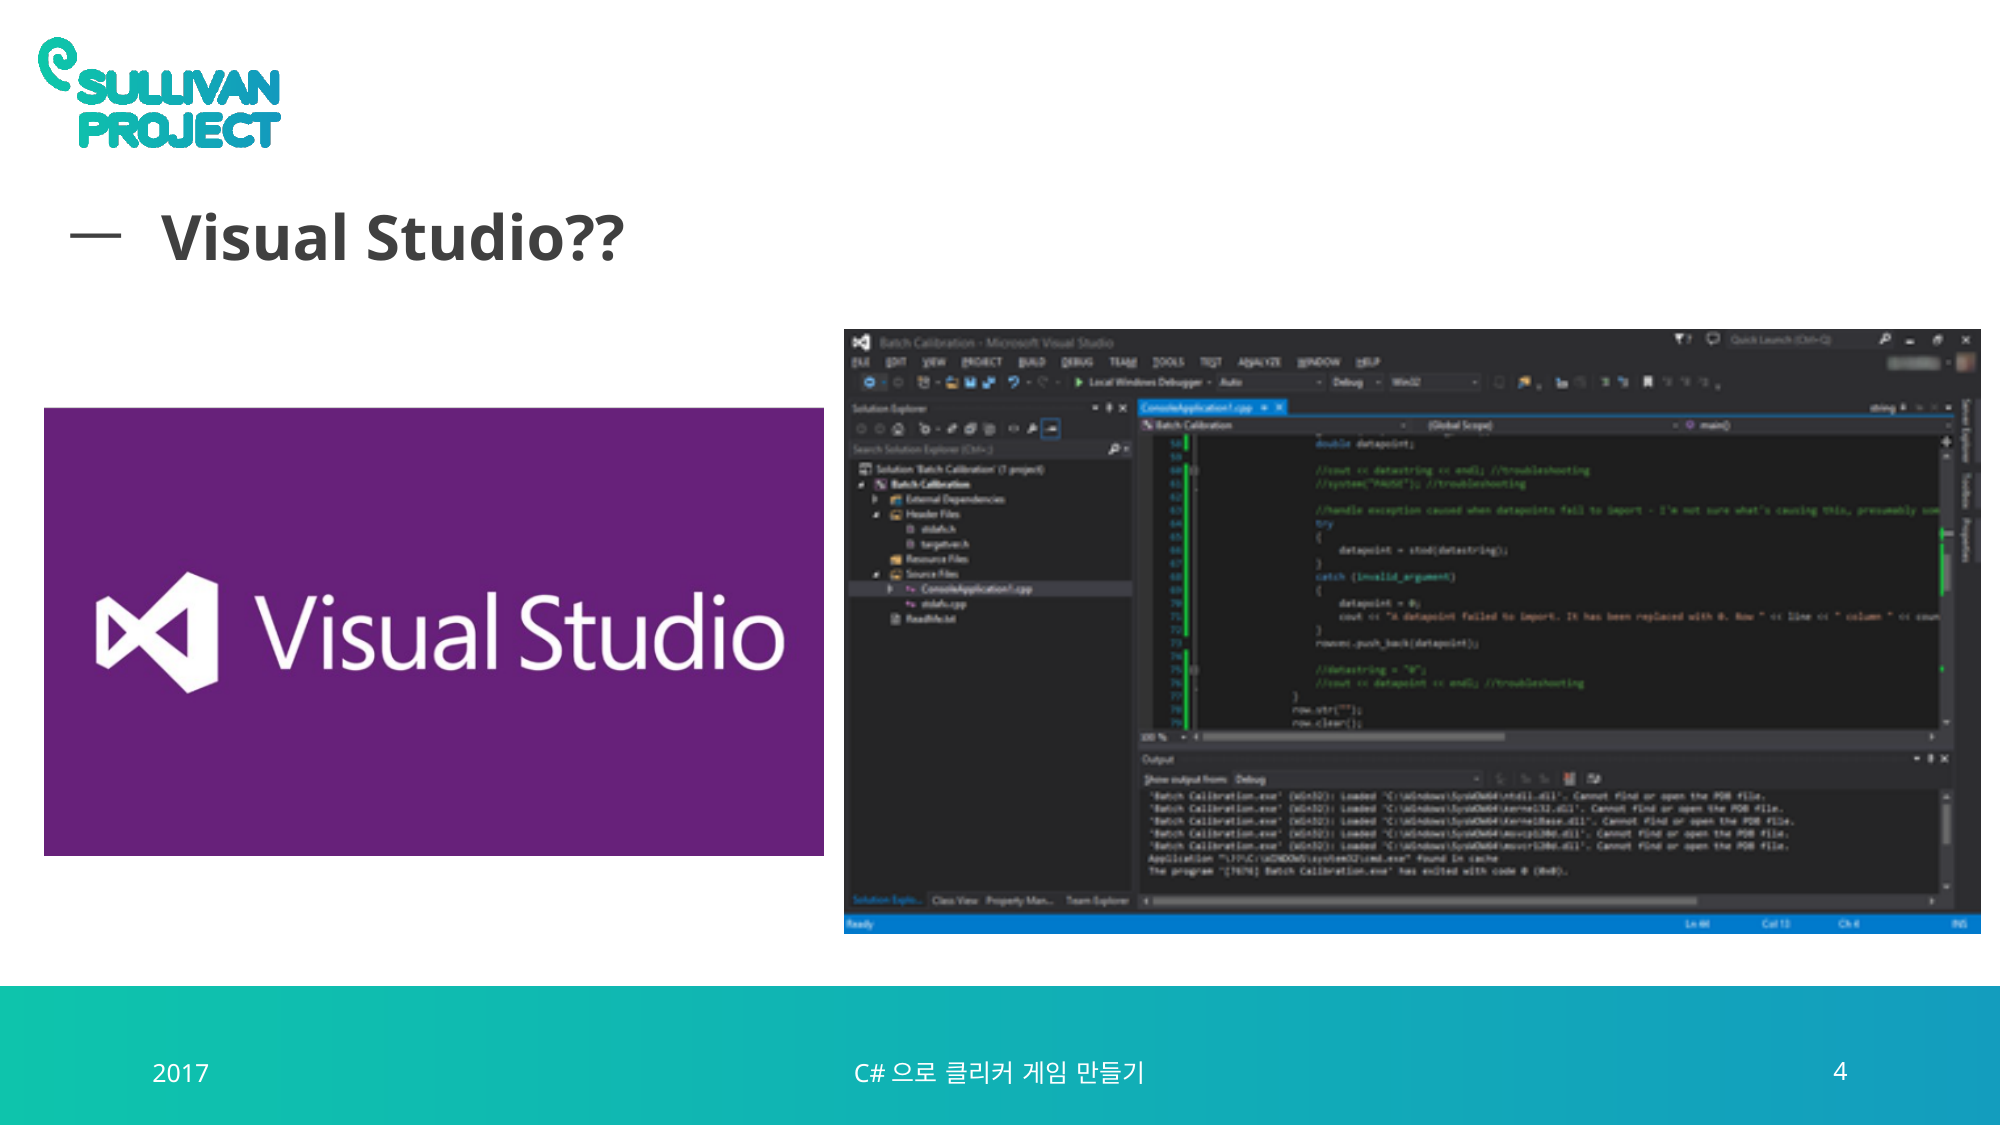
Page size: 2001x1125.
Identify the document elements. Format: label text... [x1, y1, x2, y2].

slide_number 4 [1412, 1042, 1863, 1103]
picture [38, 37, 281, 148]
picture [44, 407, 824, 856]
slide_number 2017 [137, 1042, 588, 1103]
picture [844, 329, 1981, 934]
footer C#으로 클리커 게임 만들기 [662, 1042, 1338, 1103]
title Visual Studio?? [52, 171, 1000, 309]
